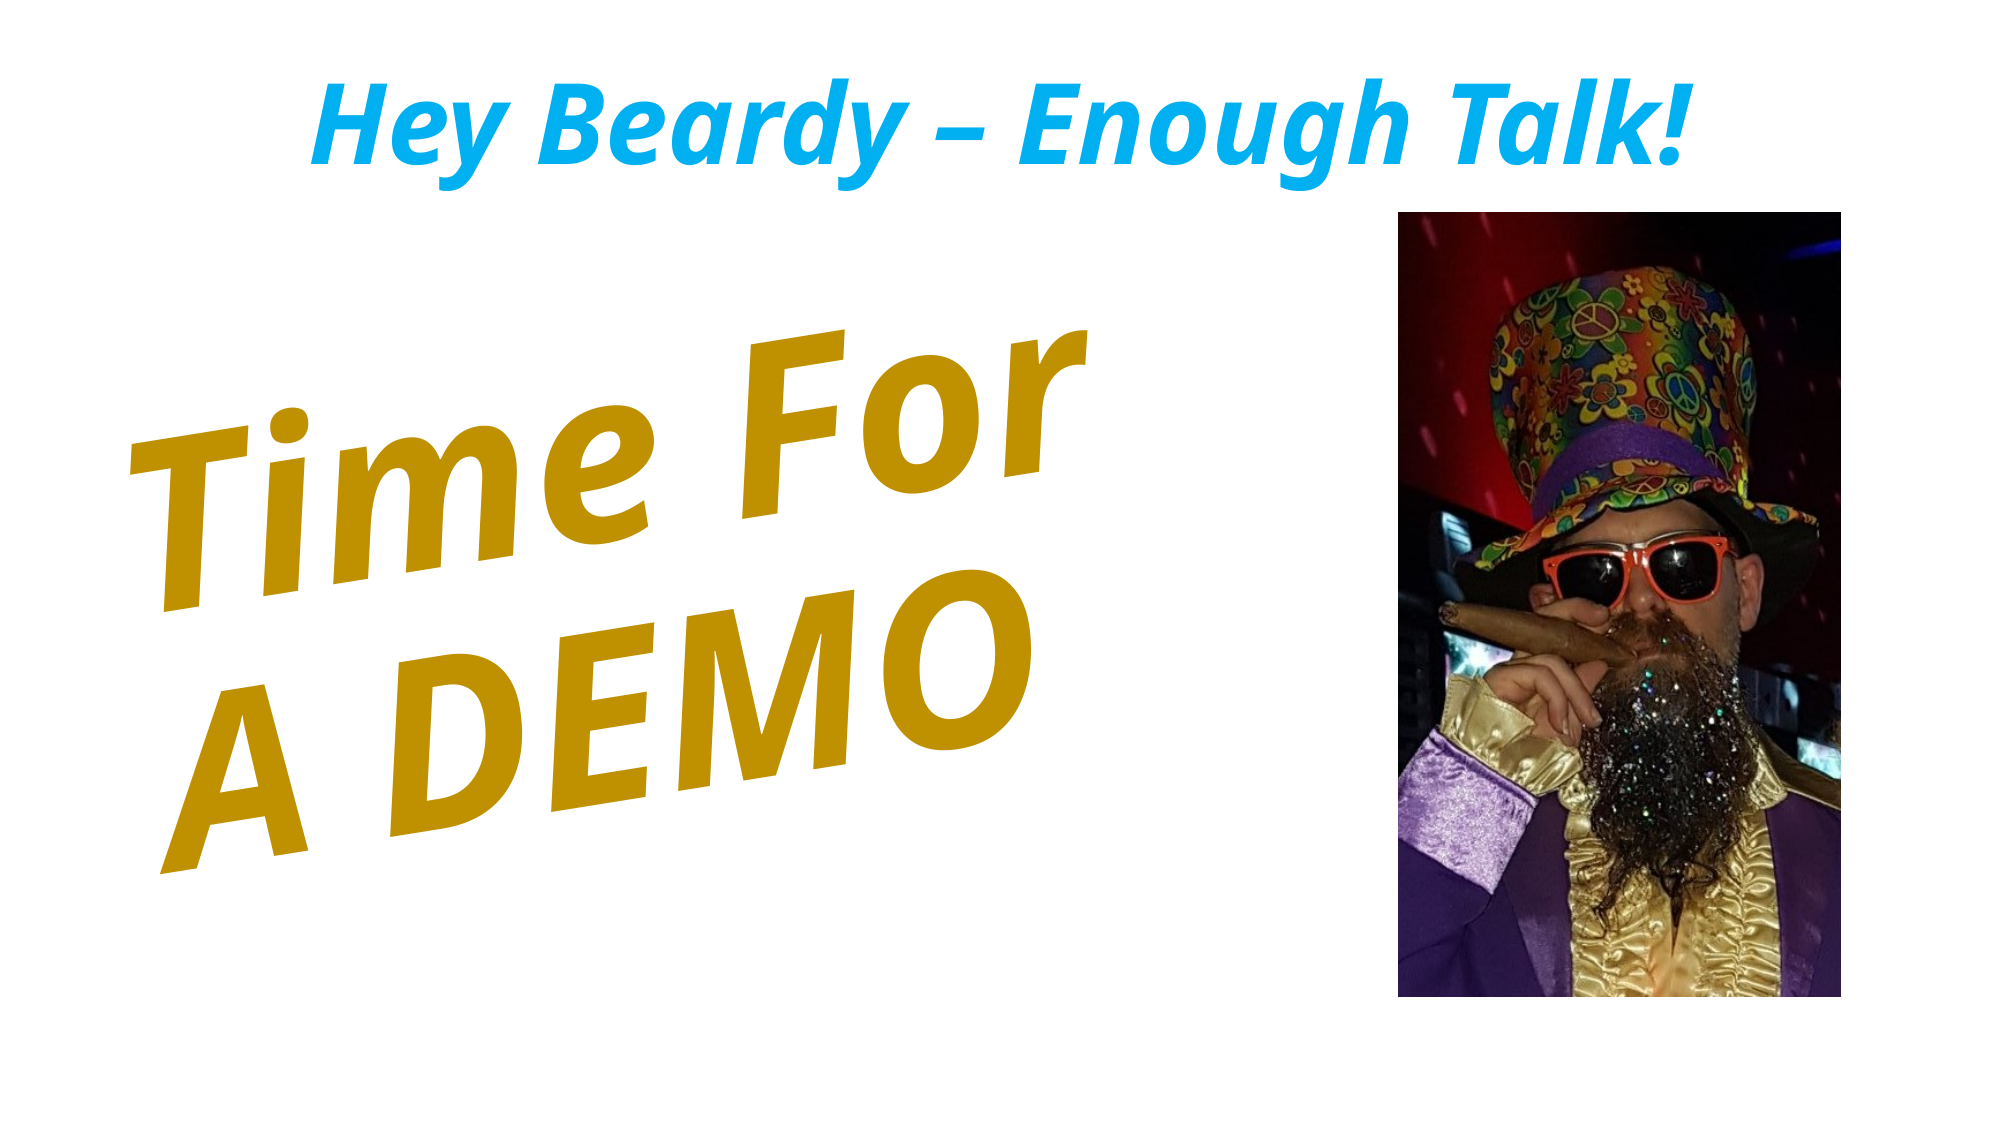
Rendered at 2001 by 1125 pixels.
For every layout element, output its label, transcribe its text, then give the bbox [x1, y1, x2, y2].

picture [1398, 212, 1841, 997]
text_box Time For A DEMO [84, 229, 1278, 934]
title Hey Beardy – Enough Talk! [249, 44, 1751, 213]
